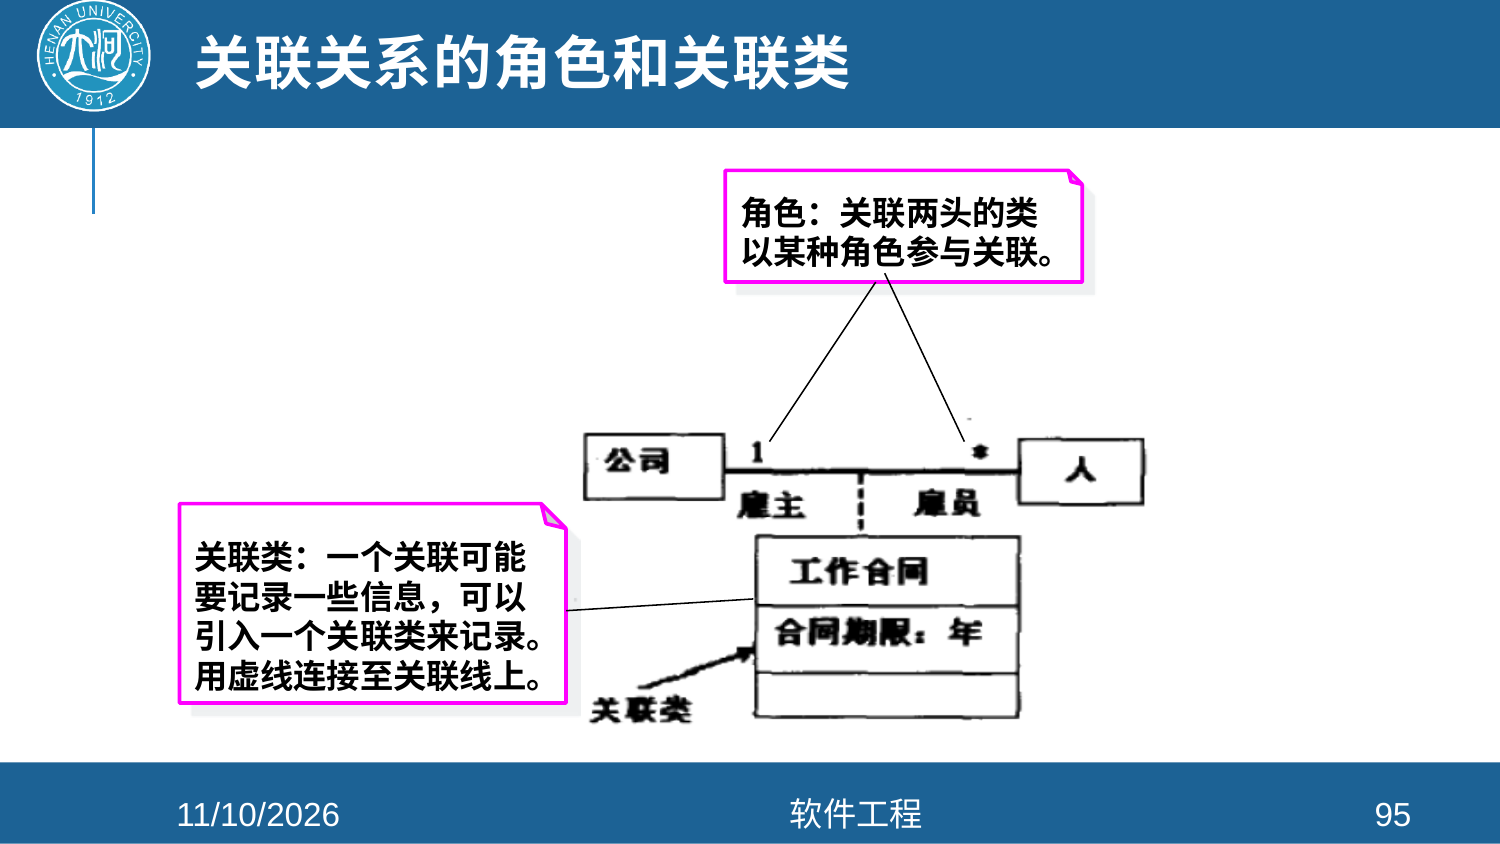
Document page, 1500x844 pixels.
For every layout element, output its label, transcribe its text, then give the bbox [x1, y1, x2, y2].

title 关联关系的角色和关联类 [179, 0, 1454, 136]
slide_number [126, 796, 391, 830]
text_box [724, 170, 1083, 442]
slide_number 95 [1333, 796, 1454, 830]
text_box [179, 503, 754, 704]
picture [560, 415, 1164, 762]
footer 软件工程 [391, 796, 1322, 830]
